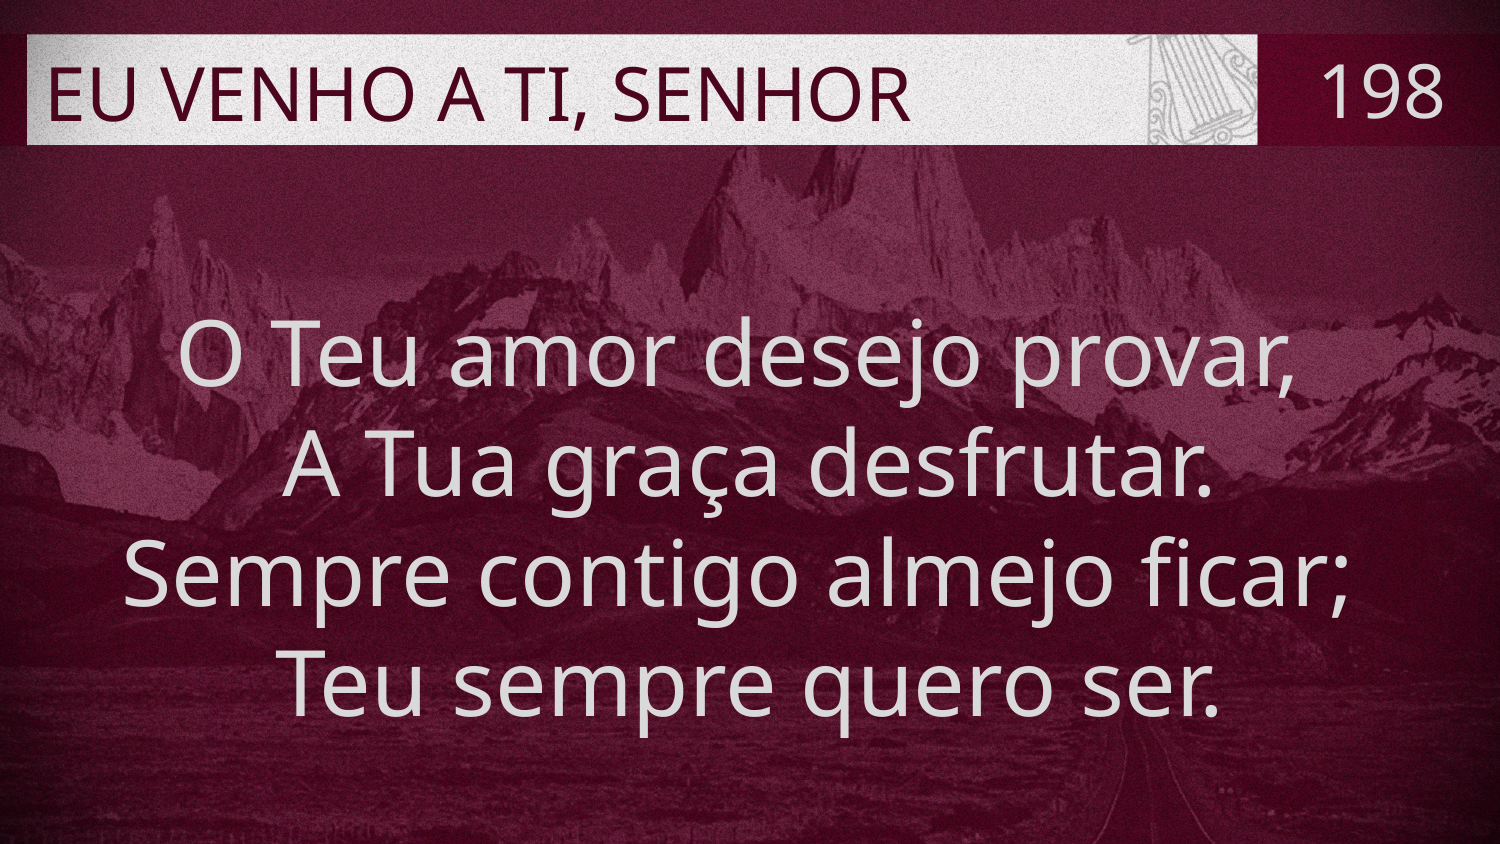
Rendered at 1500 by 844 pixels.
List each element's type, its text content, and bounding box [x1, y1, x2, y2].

title EU VENHO A TI, SENHOR [29, 33, 1258, 151]
list O Teu amor desejo provar, A Tua graça desfrutar. Sempre contigo almejo ficar; Teu sempre quero ser. [0, 185, 1500, 844]
list 198 [1281, 36, 1483, 143]
picture [0, 0, 1500, 185]
